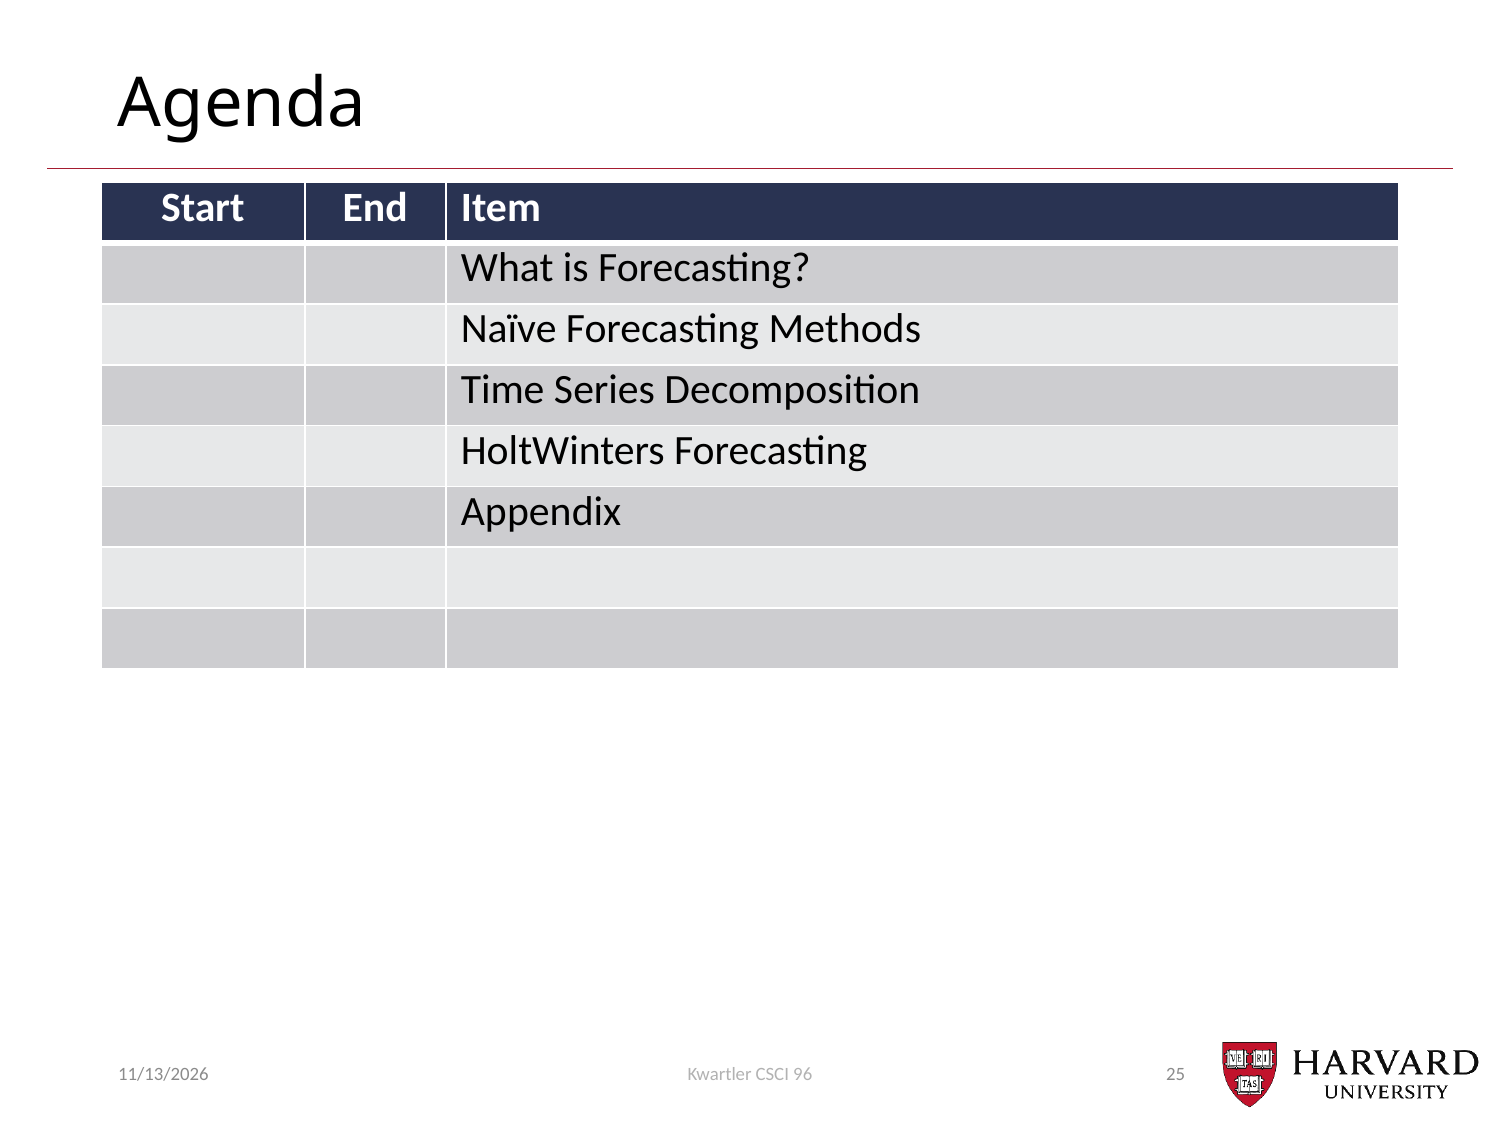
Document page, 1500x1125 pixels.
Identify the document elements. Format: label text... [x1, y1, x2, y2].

table_cell Time Series Decomposition [447, 366, 1398, 425]
table_cell [306, 246, 445, 303]
table_cell [102, 548, 304, 607]
table_header Start [102, 183, 304, 240]
table_cell [102, 426, 304, 486]
table_header End [306, 183, 445, 240]
table_cell [102, 305, 304, 364]
slide_number 25 [1059, 1042, 1200, 1103]
table_cell [306, 305, 445, 364]
table_cell [306, 548, 445, 607]
table_cell [306, 487, 445, 546]
footer Kwartler CSCI 96 [496, 1042, 1004, 1103]
table_cell [447, 609, 1398, 668]
table_cell [102, 609, 304, 668]
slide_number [103, 1042, 441, 1103]
table_cell [102, 366, 304, 425]
table_cell Appendix [447, 487, 1398, 546]
table_cell What is Forecasting? [447, 246, 1398, 303]
table_cell [306, 609, 445, 668]
table_cell HoltWinters Forecasting [447, 426, 1398, 486]
table_cell [306, 426, 445, 486]
table_cell [102, 246, 304, 303]
table_cell [447, 548, 1398, 607]
table_cell [306, 366, 445, 425]
table_cell Naïve Forecasting Methods [447, 305, 1398, 364]
title Agenda [103, 59, 1397, 157]
table_header Item [447, 183, 1398, 240]
picture [1200, 1024, 1500, 1125]
table_cell [102, 487, 304, 546]
